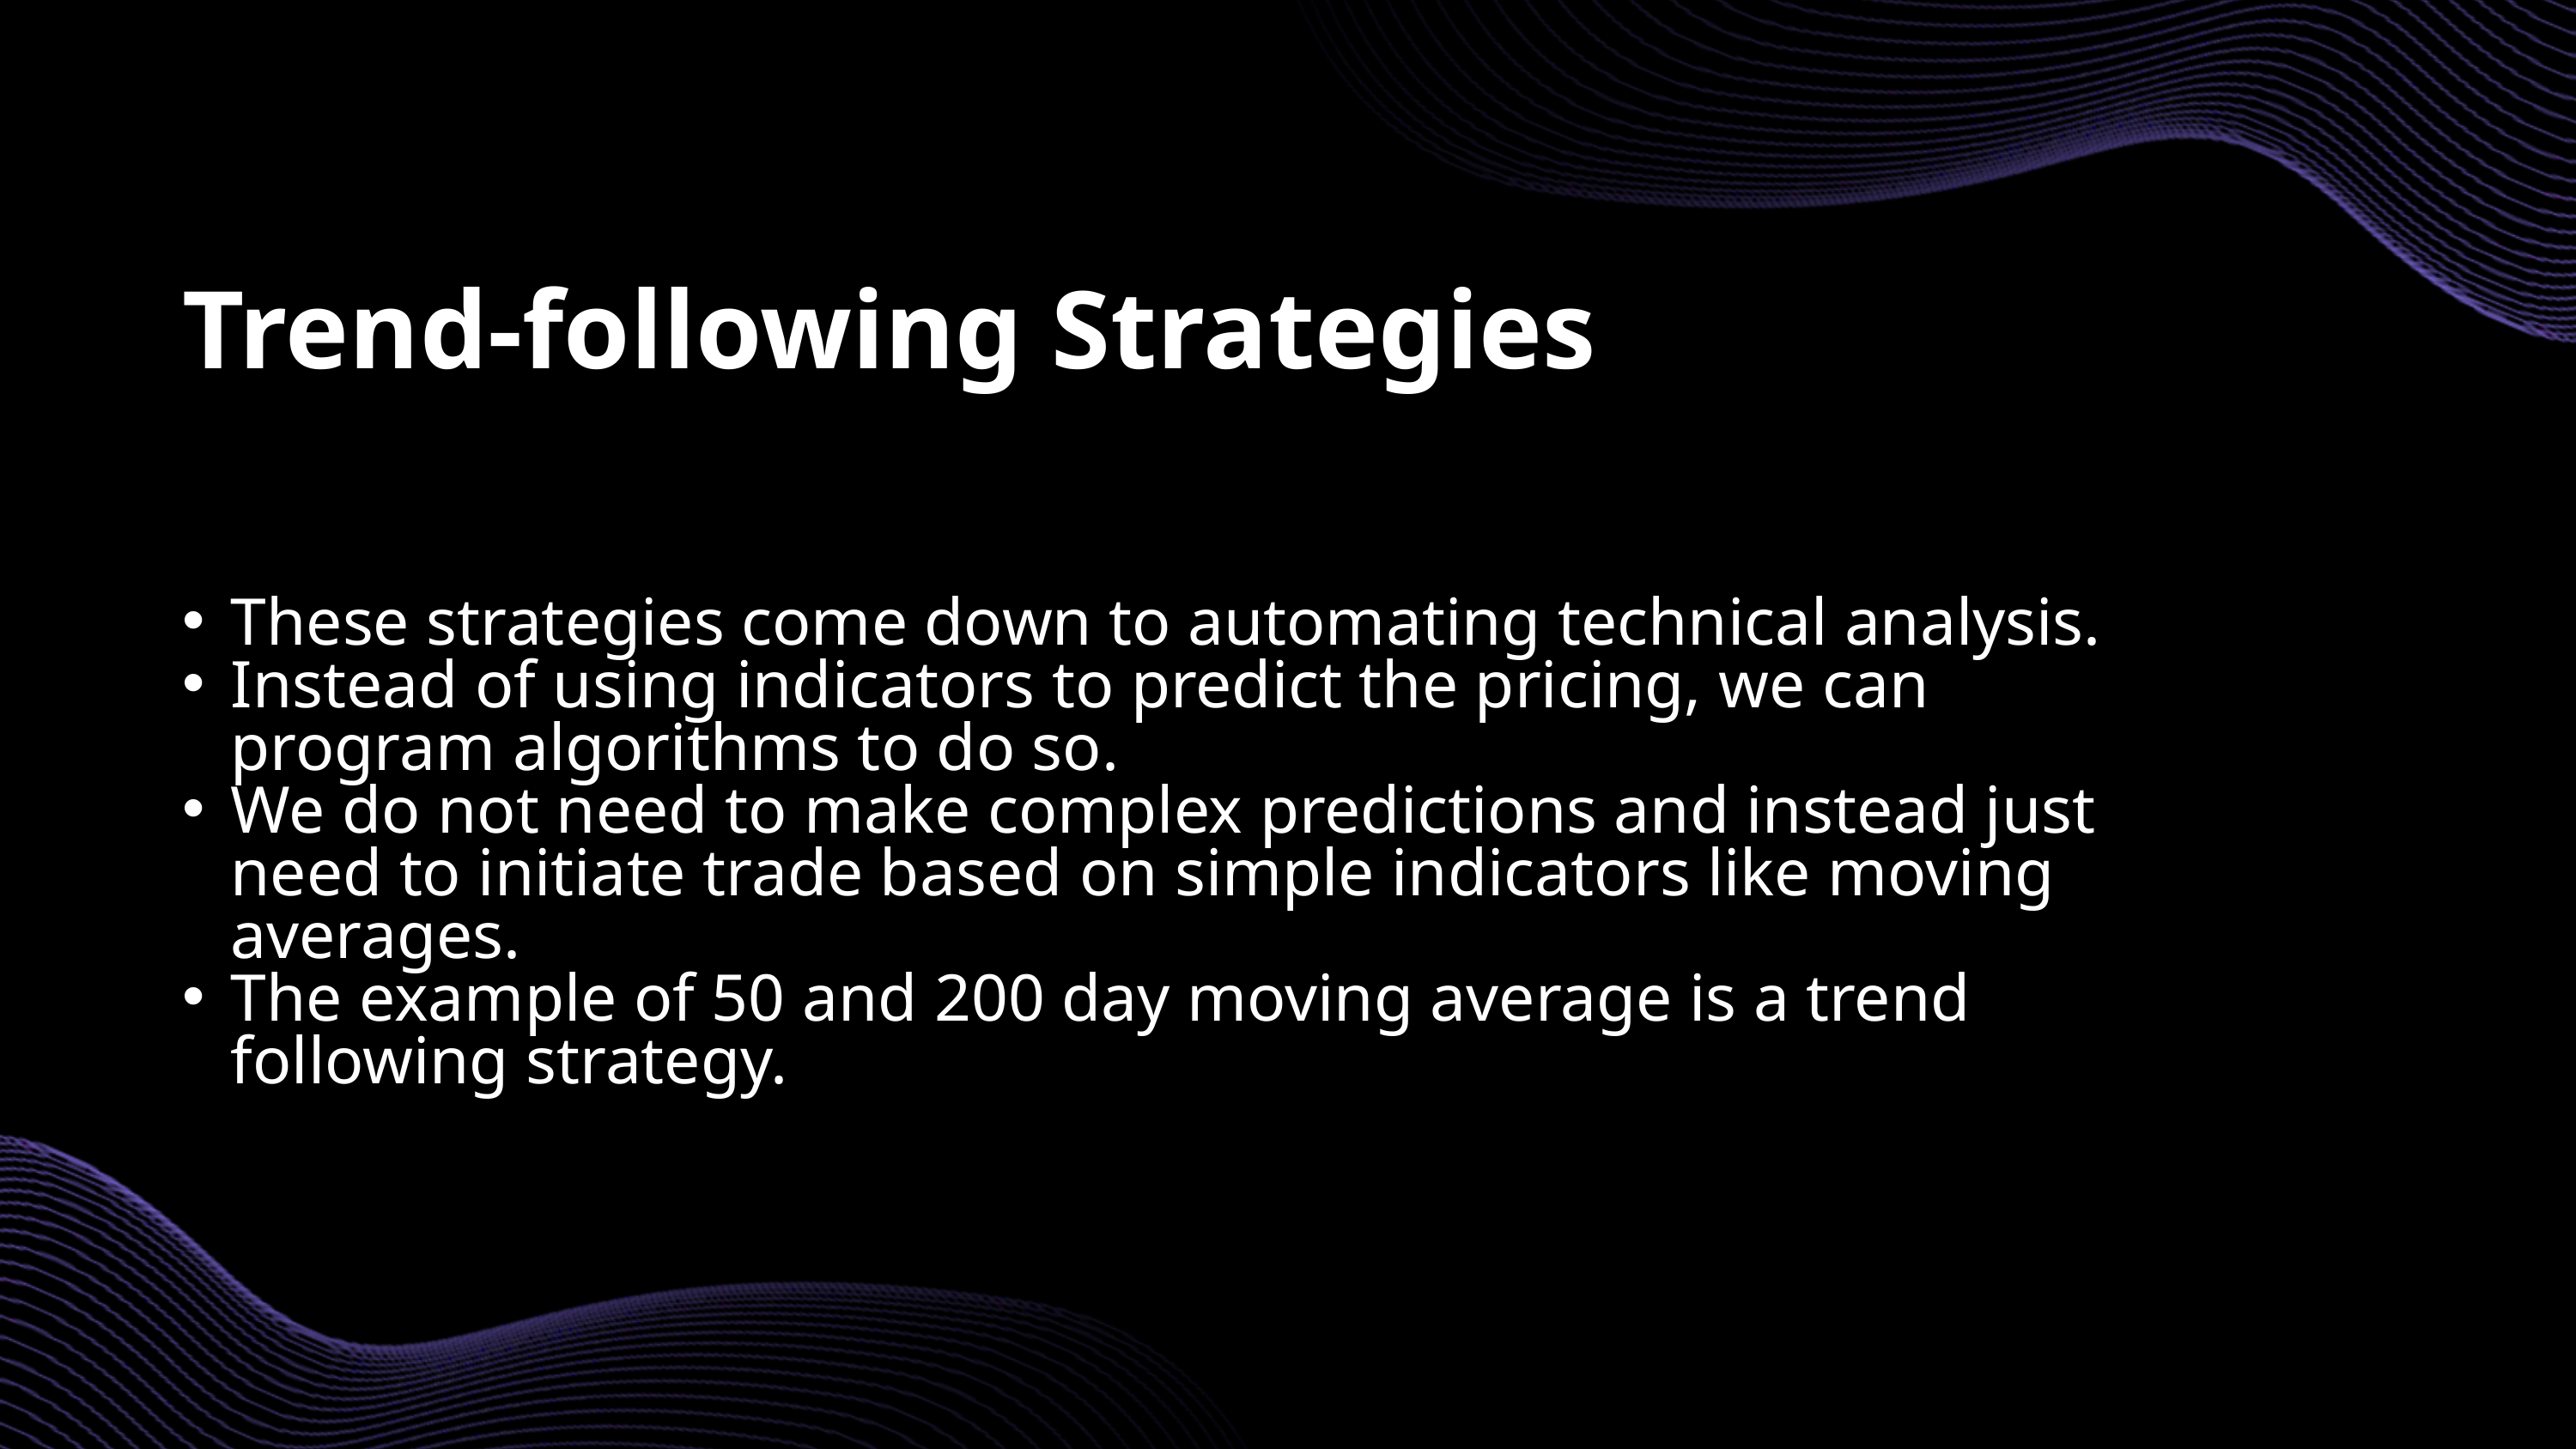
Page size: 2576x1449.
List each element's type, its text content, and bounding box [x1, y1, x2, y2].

picture [0, 860, 1395, 1449]
text_box These strategies come down to automating technical analysis. Instead of using indicators to predict the pricing, we can program algorithms to do so. We do not need to make complex predictions and instead just need to initiate trade based on simple indicators like moving averages. The example of 50 and 200 day moving average is a trend following strategy. [182, 595, 2104, 1097]
picture [1141, 0, 2576, 619]
text_box Trend-following Strategies [182, 284, 2174, 391]
